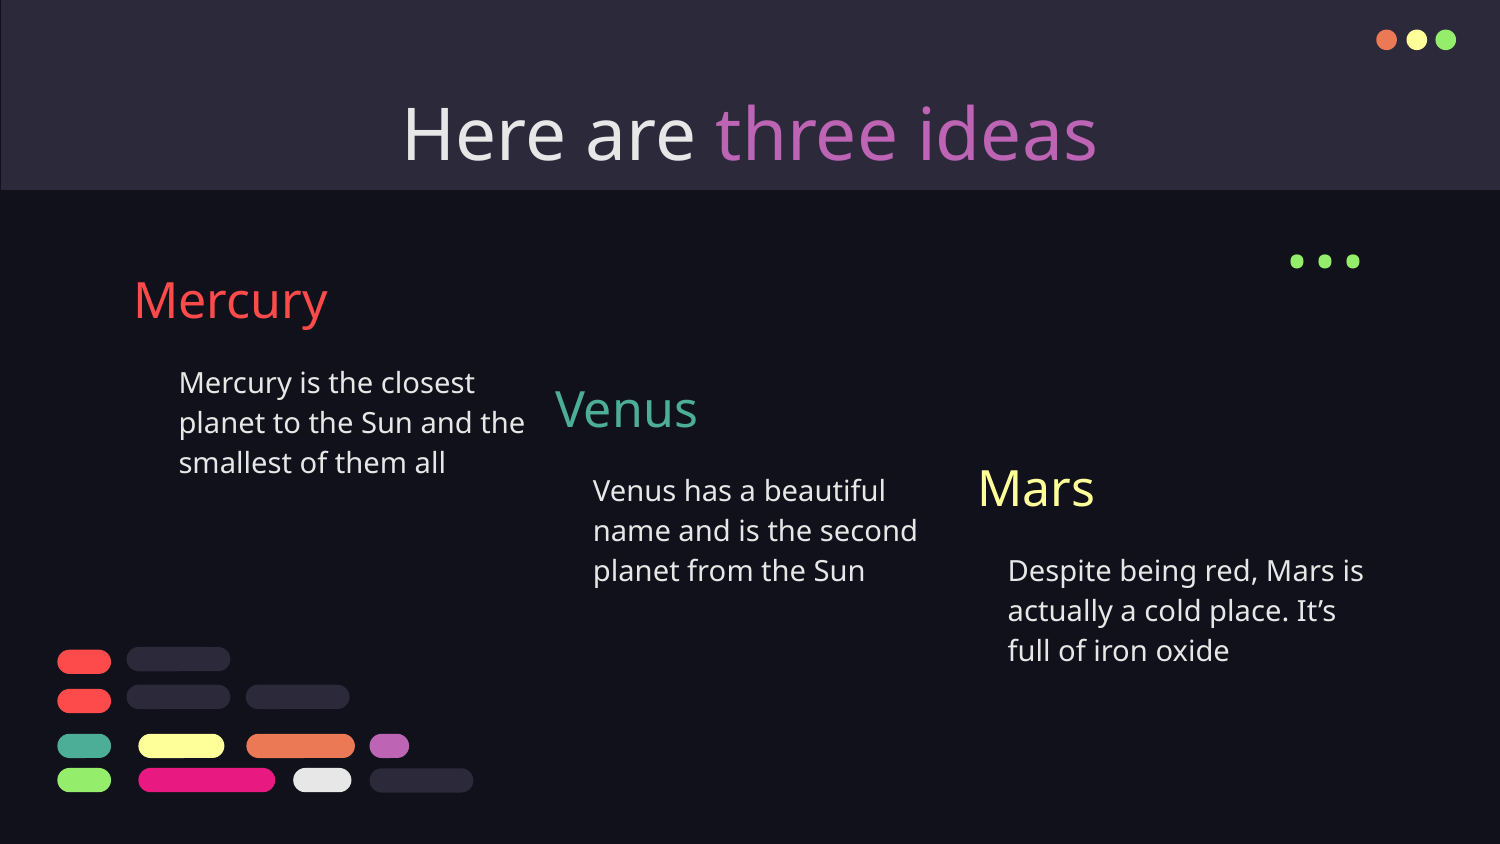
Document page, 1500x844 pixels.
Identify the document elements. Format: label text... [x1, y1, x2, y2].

subtitle Mercury is the closest planet to the Sun and the smallest of them all [163, 343, 553, 568]
subtitle Despite being red, Mars is actually a cold place. It’s full of iron oxide [992, 531, 1382, 756]
subtitle Mercury [118, 235, 515, 344]
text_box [57, 646, 474, 793]
subtitle Venus has a beautiful name and is the second planet from the Sun [577, 452, 968, 676]
subtitle Venus [540, 343, 937, 453]
text_box ... [1145, 213, 1383, 304]
subtitle Mars [962, 423, 1359, 532]
title Here are three ideas [118, 72, 1382, 167]
